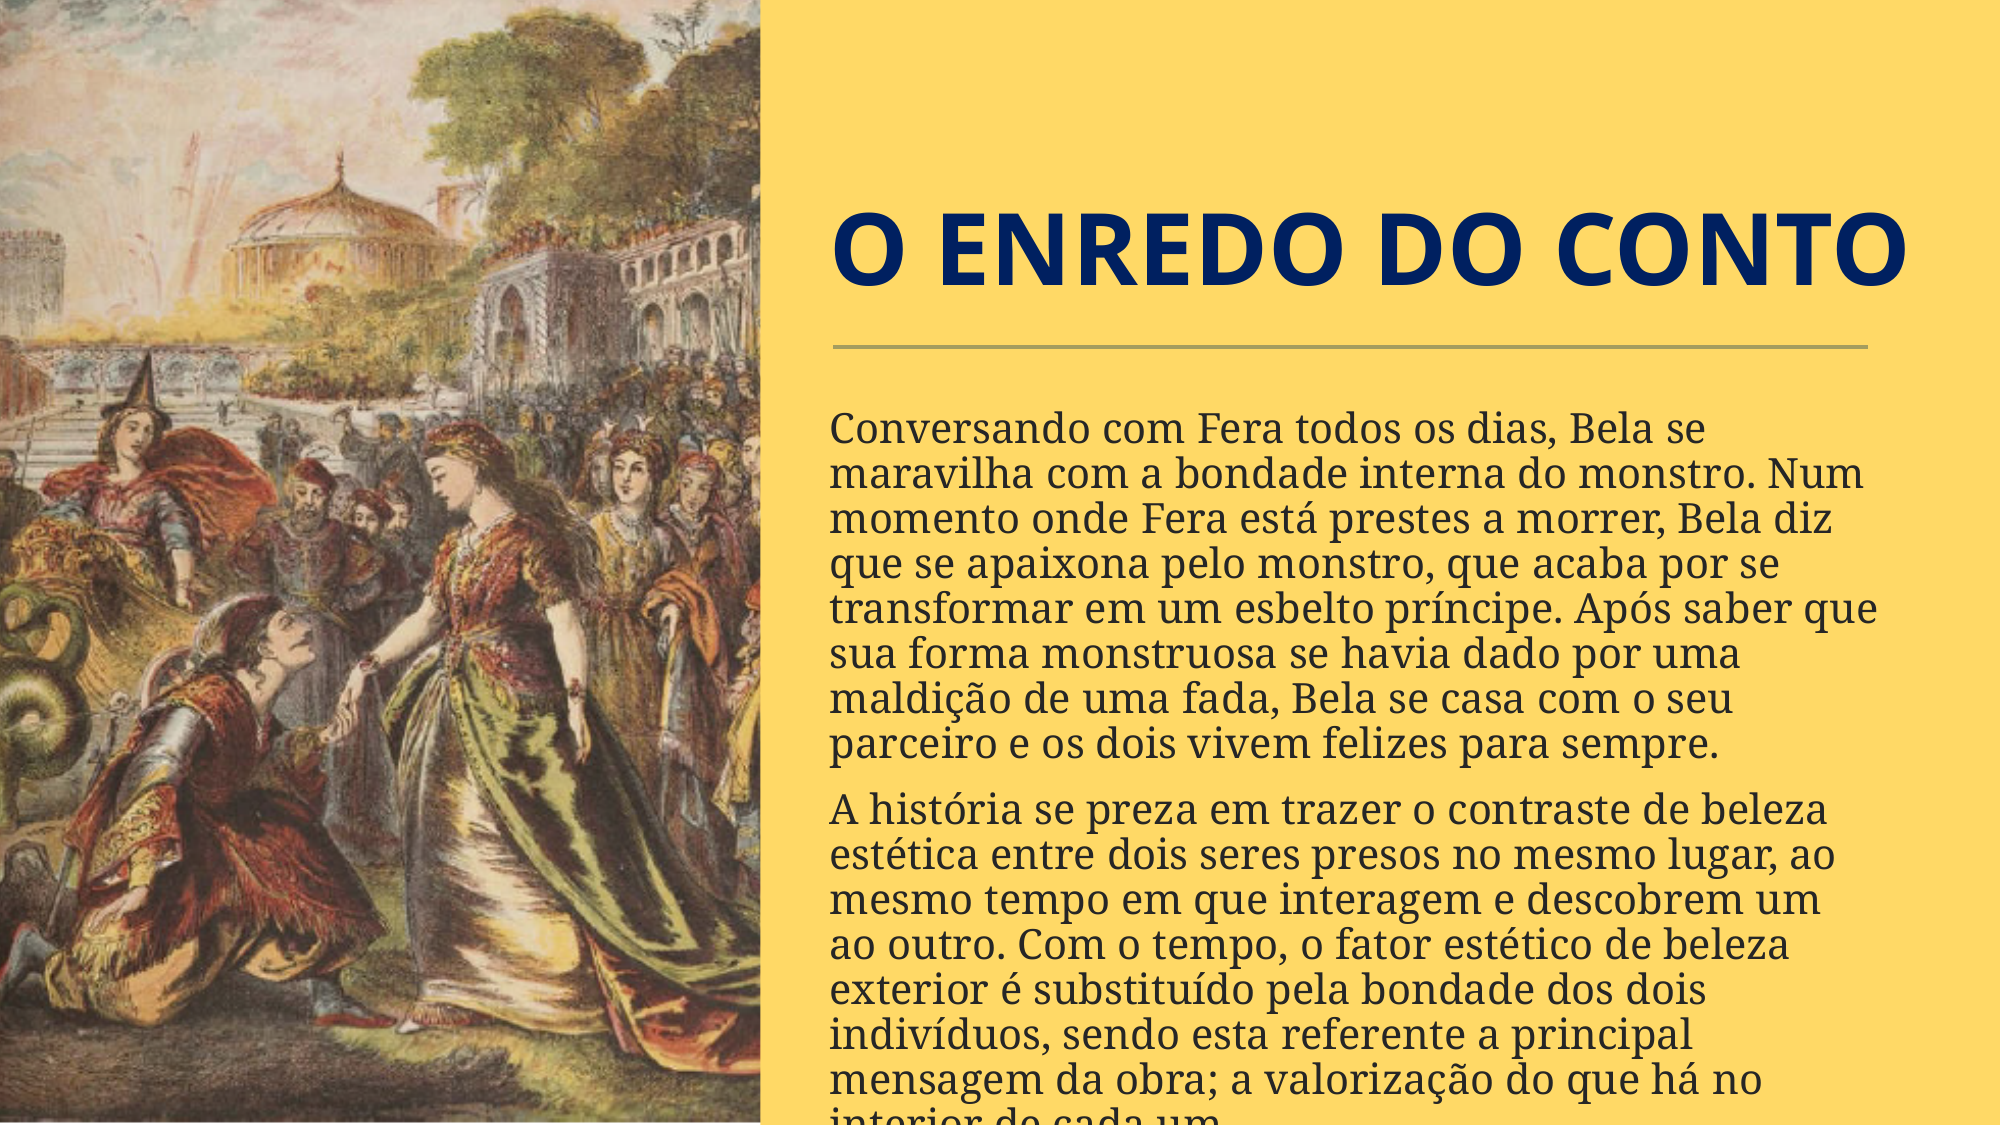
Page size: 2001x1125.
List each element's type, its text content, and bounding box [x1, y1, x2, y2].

picture [0, 0, 761, 1125]
list Conversando com Fera todos os dias, Bela se maravilha com a bondade interna do monstro. Num momento onde Fera está prestes a morrer, Bela diz que se apaixona pelo monstro, que acaba por se transformar em um esbelto príncipe. Após saber que sua forma monstruosa se havia dado por uma maldição de uma fada, Bela se casa com o seu parceiro e os dois vivem felizes para sempre. A história se preza em trazer o contraste de beleza estética entre dois seres presos no mesmo lugar, ao mesmo tempo em que interagem e descobrem um ao outro. Com o tempo, o fator estético de beleza exterior é substituído pela bondade dos dois indivíduos, sendo esta referente a principal mensagem da obra; a valorização do que há no interior de cada um. [814, 399, 1895, 1021]
title O ENREDO DO CONTO [814, 103, 1966, 315]
